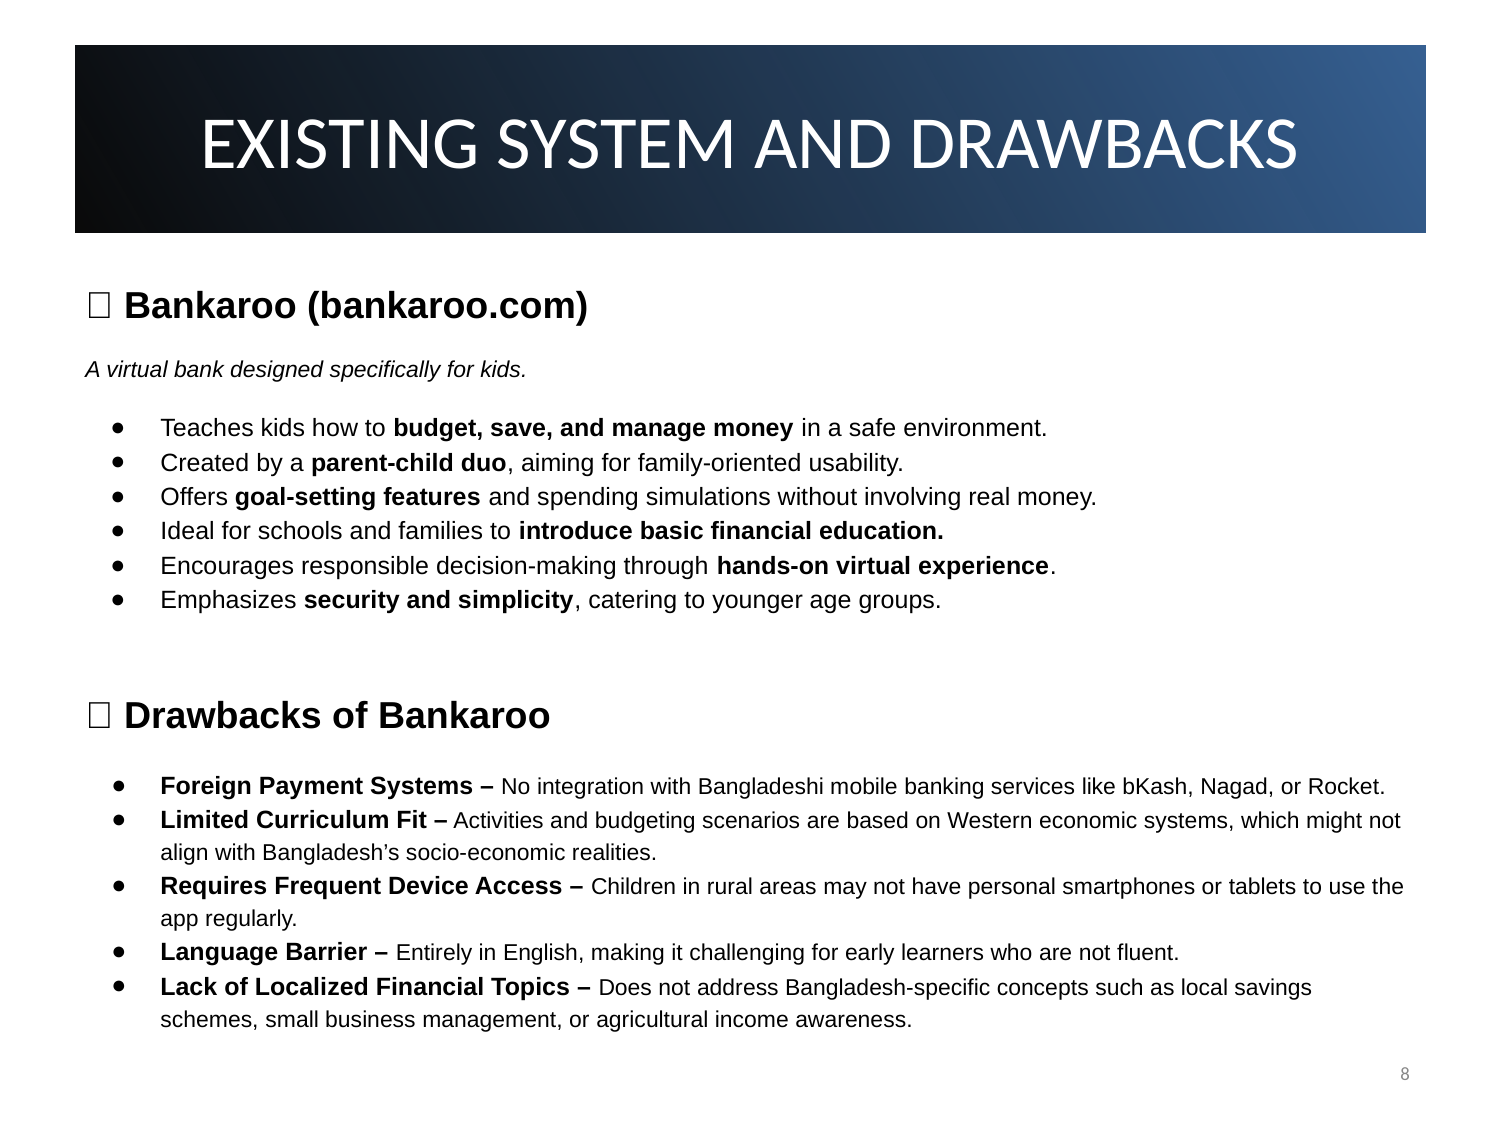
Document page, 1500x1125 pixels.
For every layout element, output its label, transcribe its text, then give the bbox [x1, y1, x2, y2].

text_box 🔹 Drawbacks of Bankaroo Foreign Payment Systems – No integration with Bangladeshi mobile banking services like bKash, Nagad, or Rocket. Limited Curriculum Fit – Activities and budgeting scenarios are based on Western economic systems, which might not align with Bangladesh’s socio-economic realities. Requires Frequent Device Access – Children in rural areas may not have personal smartphones or tablets to use the app regularly. Language Barrier – Entirely in English, making it challenging for early learners who are not fluent. Lack of Localized Financial Topics – Does not address Bangladesh-specific concepts such as local savings schemes, small business management, or agricultural income awareness. [70, 669, 1430, 1078]
title EXISTING SYSTEM AND DRAWBACKS [75, 45, 1425, 233]
text_box 🔹 Bankaroo (bankaroo.com) A virtual bank designed specifically for kids. Teaches kids how to budget, save, and manage money in a safe environment. Created by a parent-child duo, aiming for family-oriented usability. Offers goal-setting features and spending simulations without involving real money. Ideal for schools and families to introduce basic financial education. Encourages responsible decision-making through hands-on virtual experience. Emphasizes security and simplicity, catering to younger age groups. [70, 259, 1430, 668]
slide_number ‹#› [1074, 1042, 1425, 1103]
